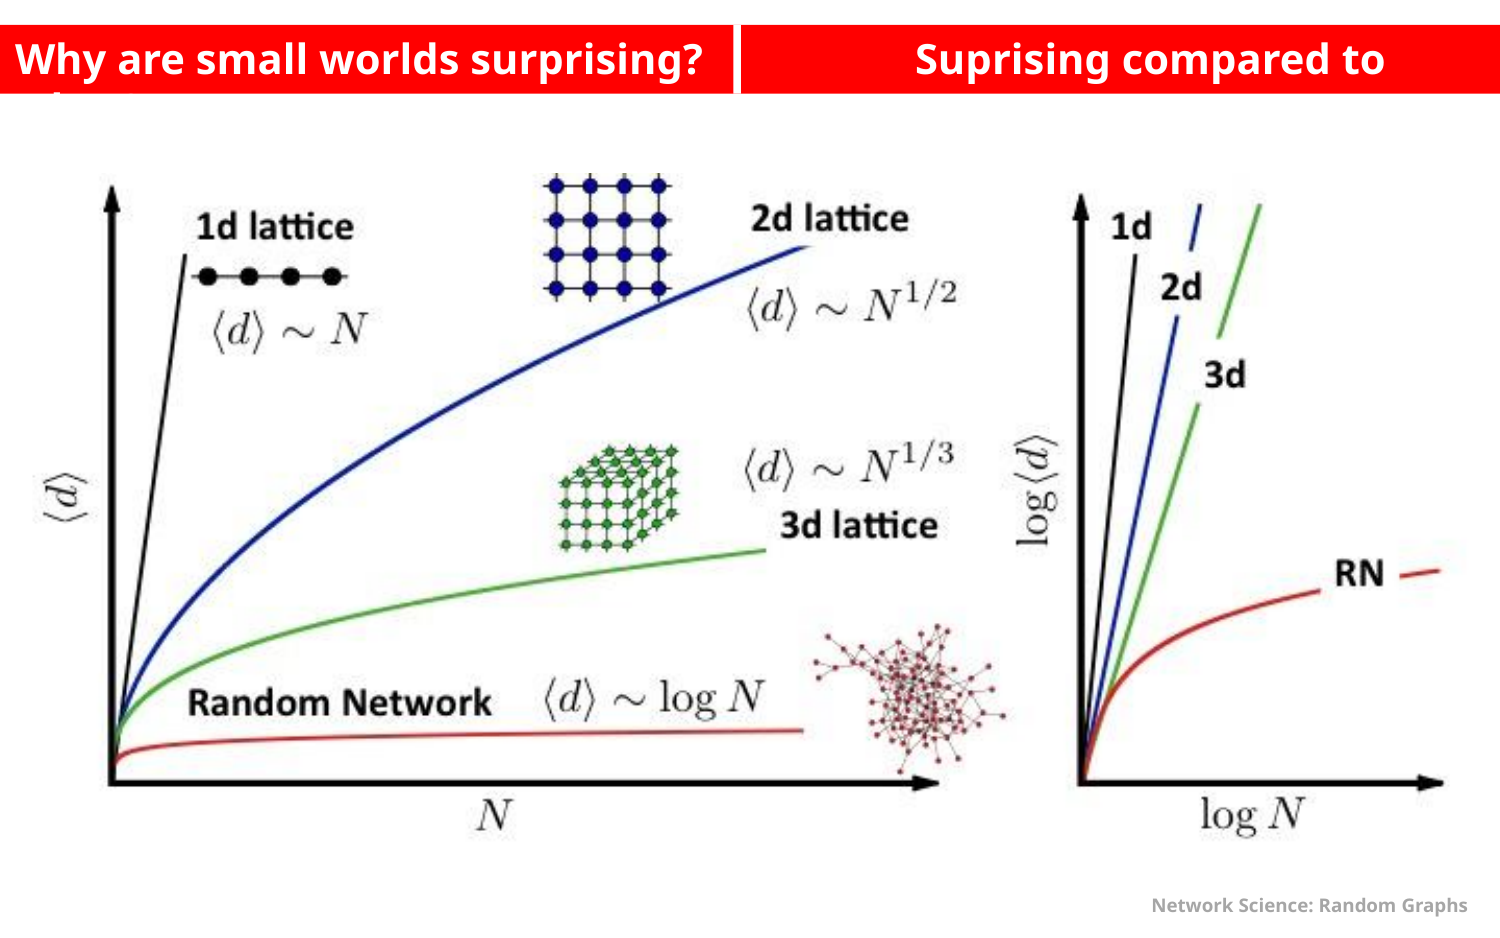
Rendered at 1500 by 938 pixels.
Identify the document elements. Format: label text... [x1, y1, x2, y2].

text_box [733, 24, 741, 94]
text_box Why are small worlds surprising? Suprising compared to what? [741, 24, 1500, 94]
text_box Network Science: Random Graphs [1045, 885, 1488, 924]
text_box Why are small worlds surprising? Suprising compared to what? [0, 24, 733, 94]
picture [0, 173, 1500, 856]
